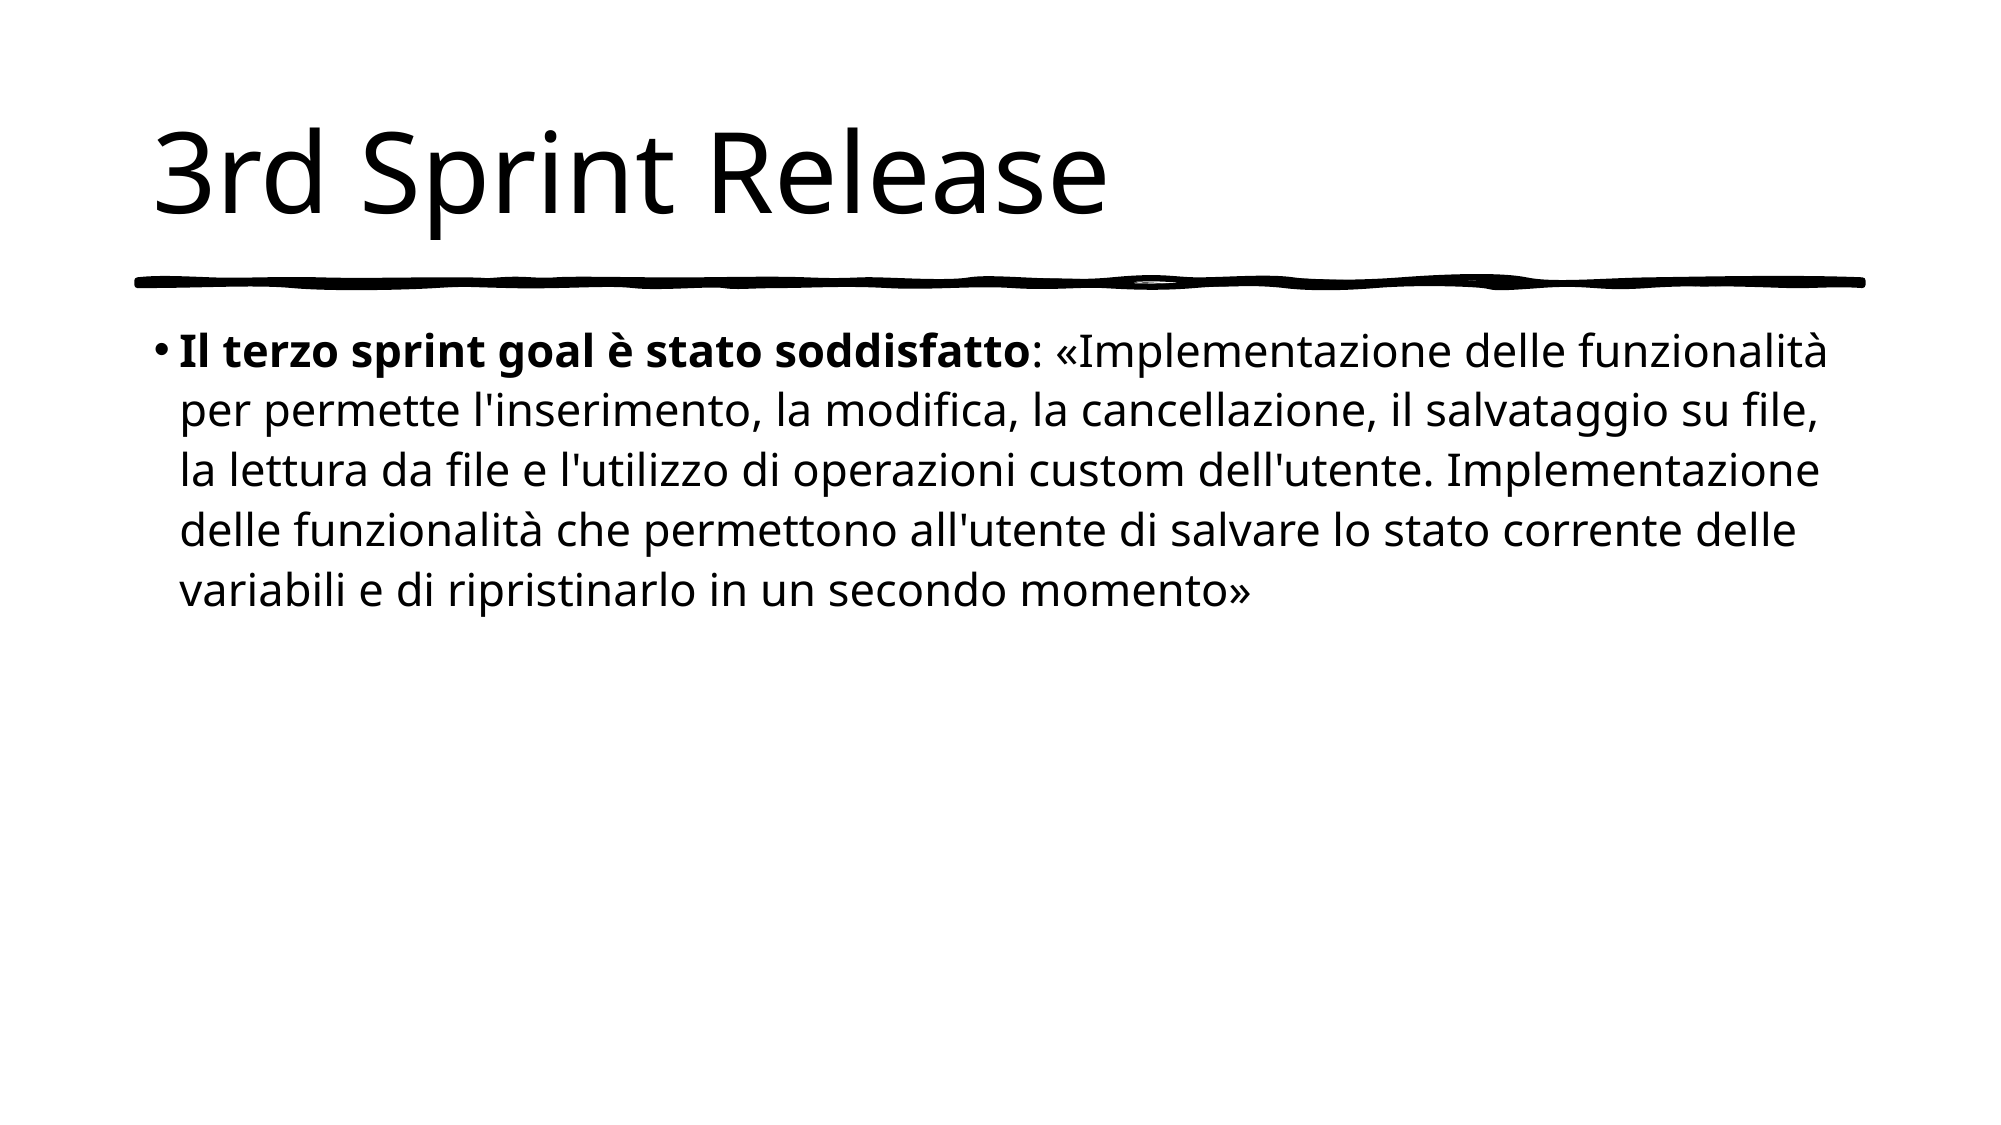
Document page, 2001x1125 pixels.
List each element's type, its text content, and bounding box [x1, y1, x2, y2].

list Il terzo sprint goal è stato soddisfatto: «Implementazione delle funzionalità per permette l'inserimento, la modifica, la cancellazione, il salvataggio su file, la lettura da file e l'utilizzo di operazioni custom dell'utente. Implementazione delle funzionalità che permettono all'utente di salvare lo stato corrente delle variabili e di ripristinarlo in un secondo momento» [138, 308, 1863, 680]
title 3rd Sprint Release [137, 59, 1863, 278]
